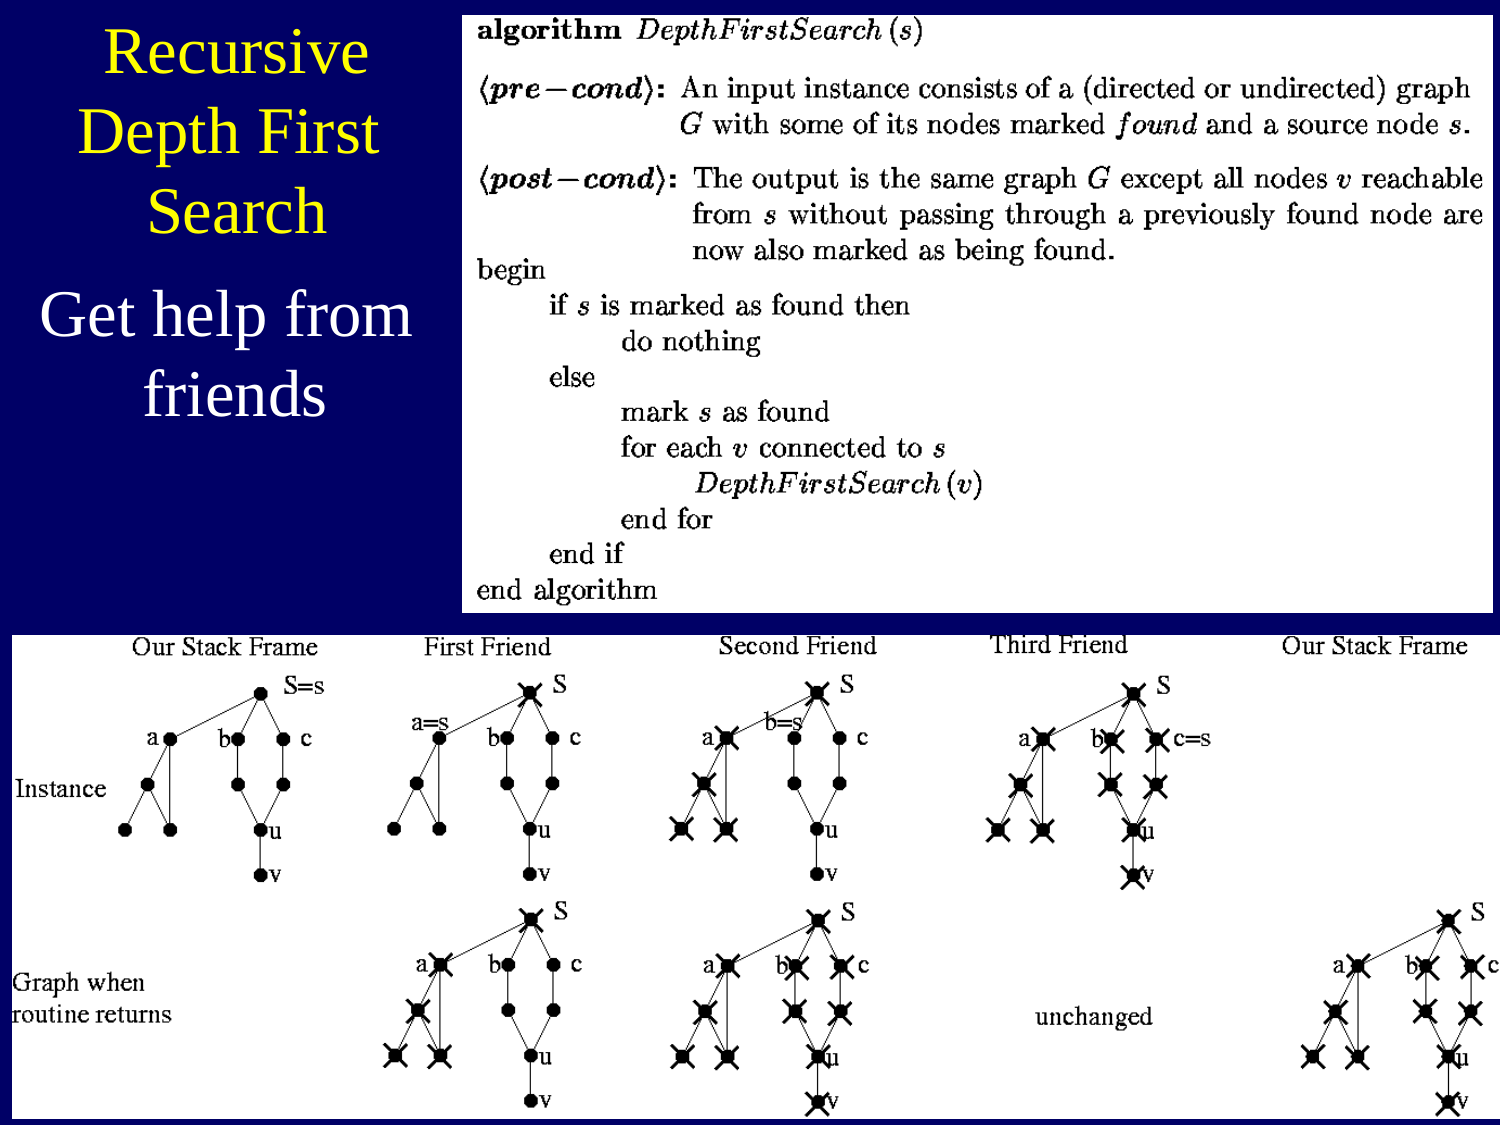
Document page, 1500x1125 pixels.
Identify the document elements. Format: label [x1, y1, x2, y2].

picture [462, 15, 1494, 613]
text_box [24, 262, 447, 438]
text_box [62, 0, 412, 255]
picture [12, 635, 1500, 1119]
